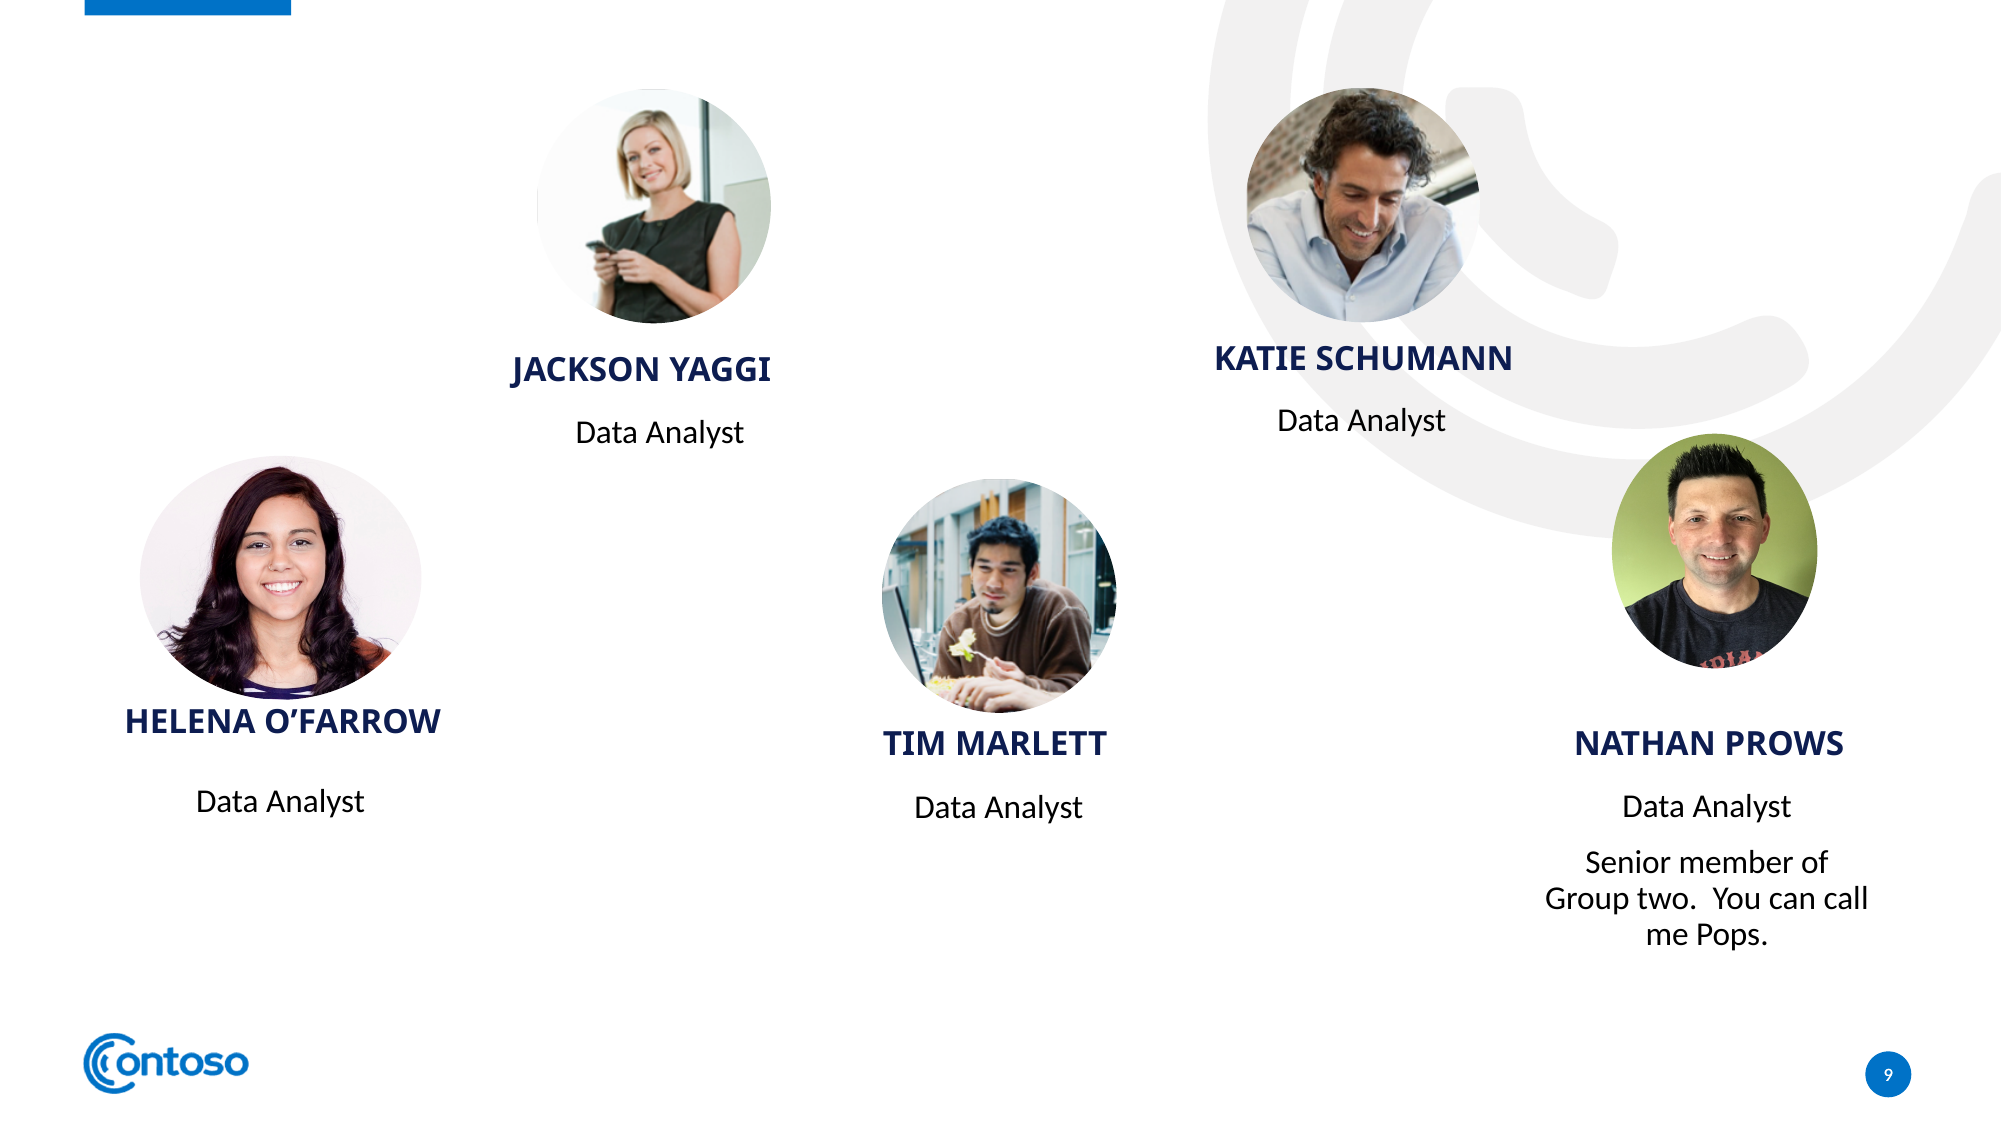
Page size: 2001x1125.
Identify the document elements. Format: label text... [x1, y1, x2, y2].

text_box Data Analyst Senior member of Group two. You can call me Pops. [1541, 788, 1873, 1043]
picture [1597, 433, 1832, 669]
text_box Data Analyst [833, 790, 1165, 1045]
text_box Jackson Yaggi [450, 330, 875, 412]
text_box Helena o’farrow [70, 699, 495, 781]
text_box 9 [1864, 1058, 1913, 1090]
picture [536, 88, 771, 324]
text_box Data Analyst [1196, 402, 1528, 658]
text_box Data Analyst [115, 784, 447, 1039]
text_box Data Analyst [494, 414, 827, 669]
picture [881, 478, 1117, 713]
picture [1245, 87, 1480, 323]
text_box Katie schumann [1151, 318, 1577, 400]
text_box Nathan prows [1496, 704, 1922, 786]
picture [77, 1027, 254, 1095]
text_box Tim marlett [820, 721, 1246, 804]
picture [139, 455, 422, 700]
